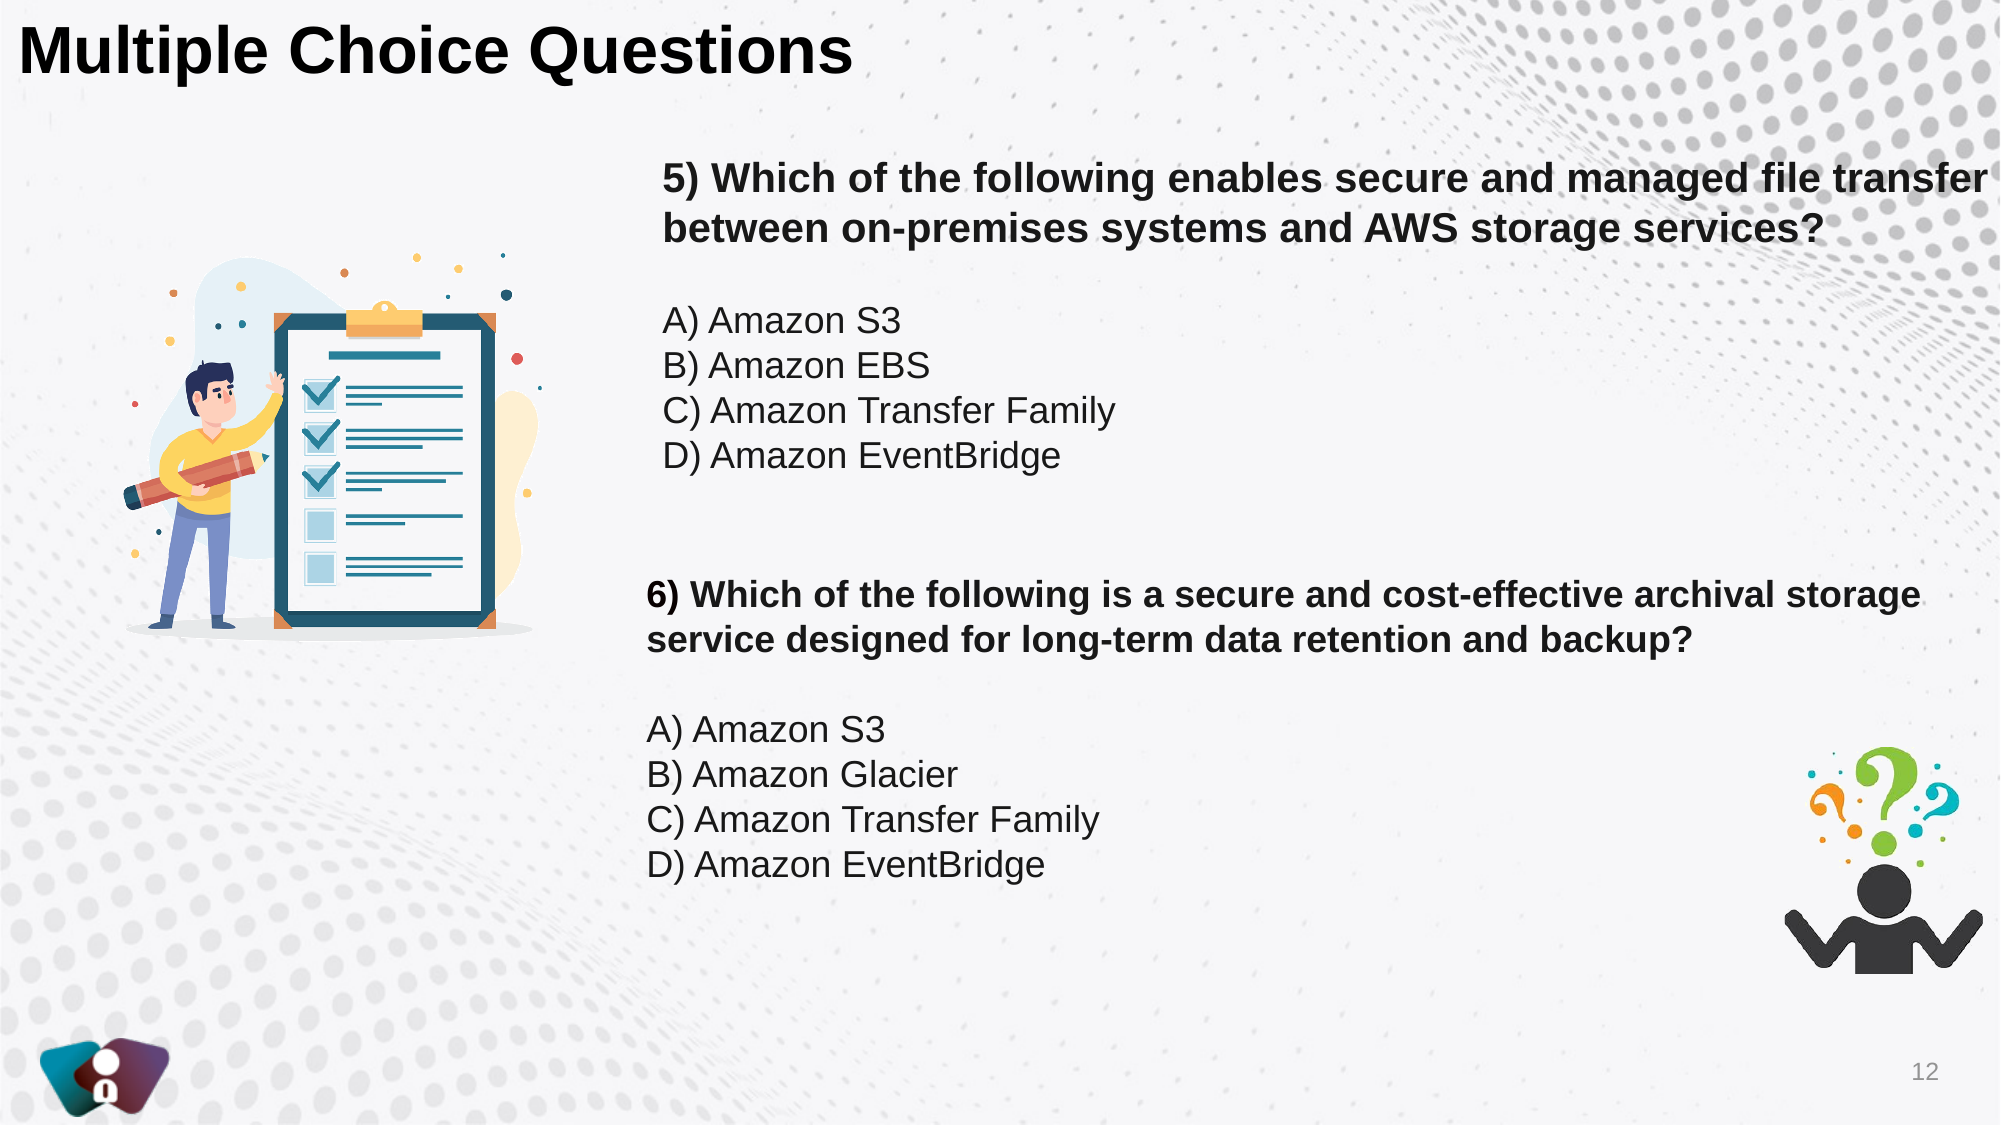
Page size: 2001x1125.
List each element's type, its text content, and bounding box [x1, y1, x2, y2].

picture [0, 0, 2001, 1125]
list 6) Which of the following is a secure and cost-effective archival storage service designed for long-term data retention and backup? A) Amazon S3 B) Amazon Glacier C) Amazon Transfer Family D) Amazon EventBridge [631, 562, 1985, 1125]
list 5) Which of the following enables secure and managed file transfer between on-premises systems and AWS storage services? A) Amazon S3 B) Amazon EBS C) Amazon Transfer Family D) Amazon EventBridge [647, 143, 2000, 497]
